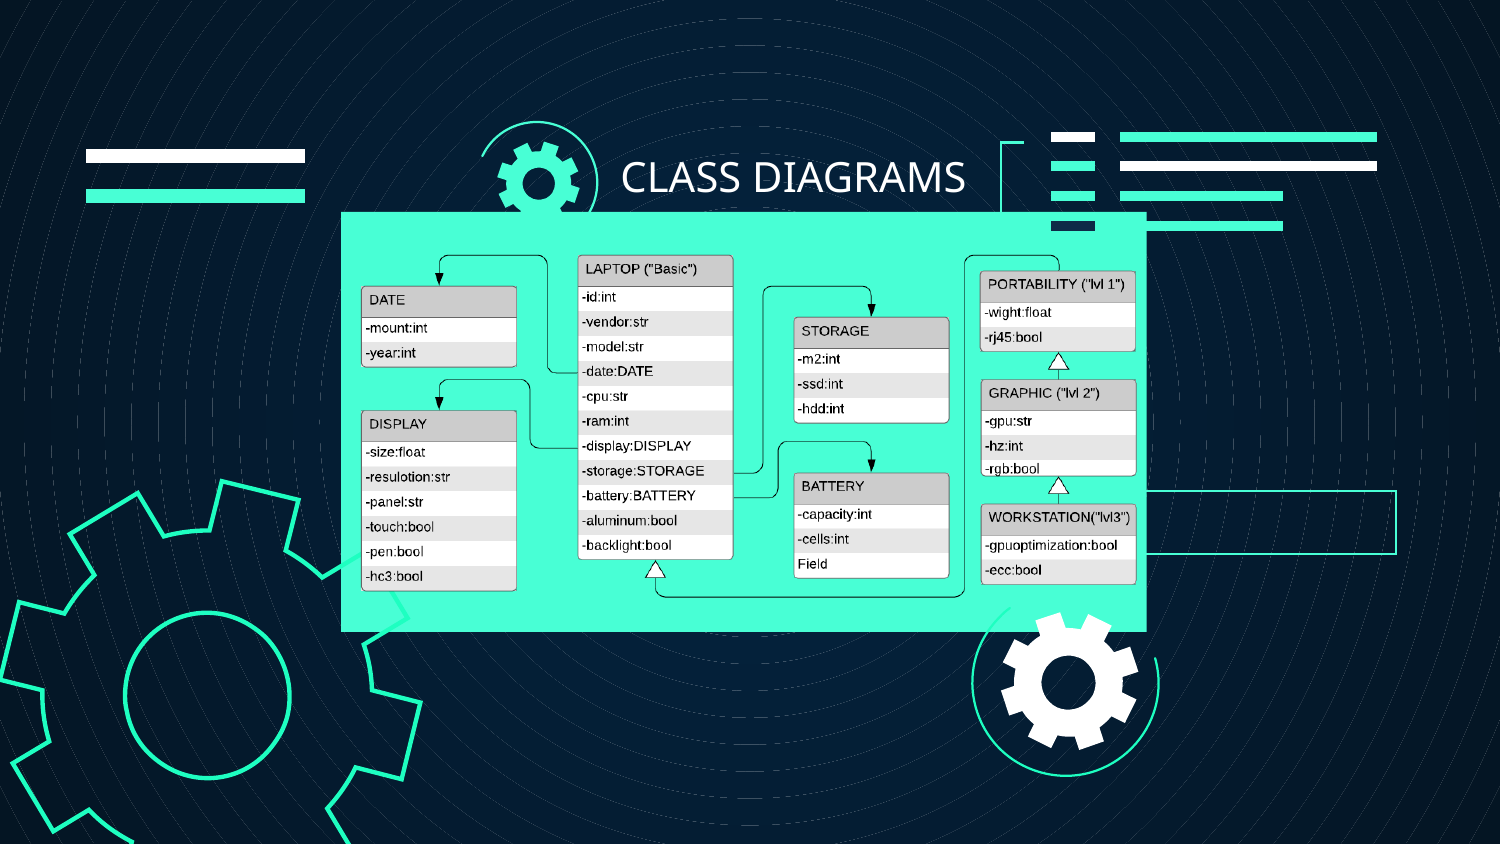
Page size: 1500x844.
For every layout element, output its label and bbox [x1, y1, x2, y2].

text_box [1342, 131, 1378, 142]
text_box [1342, 161, 1378, 172]
picture [0, 84, 1338, 844]
